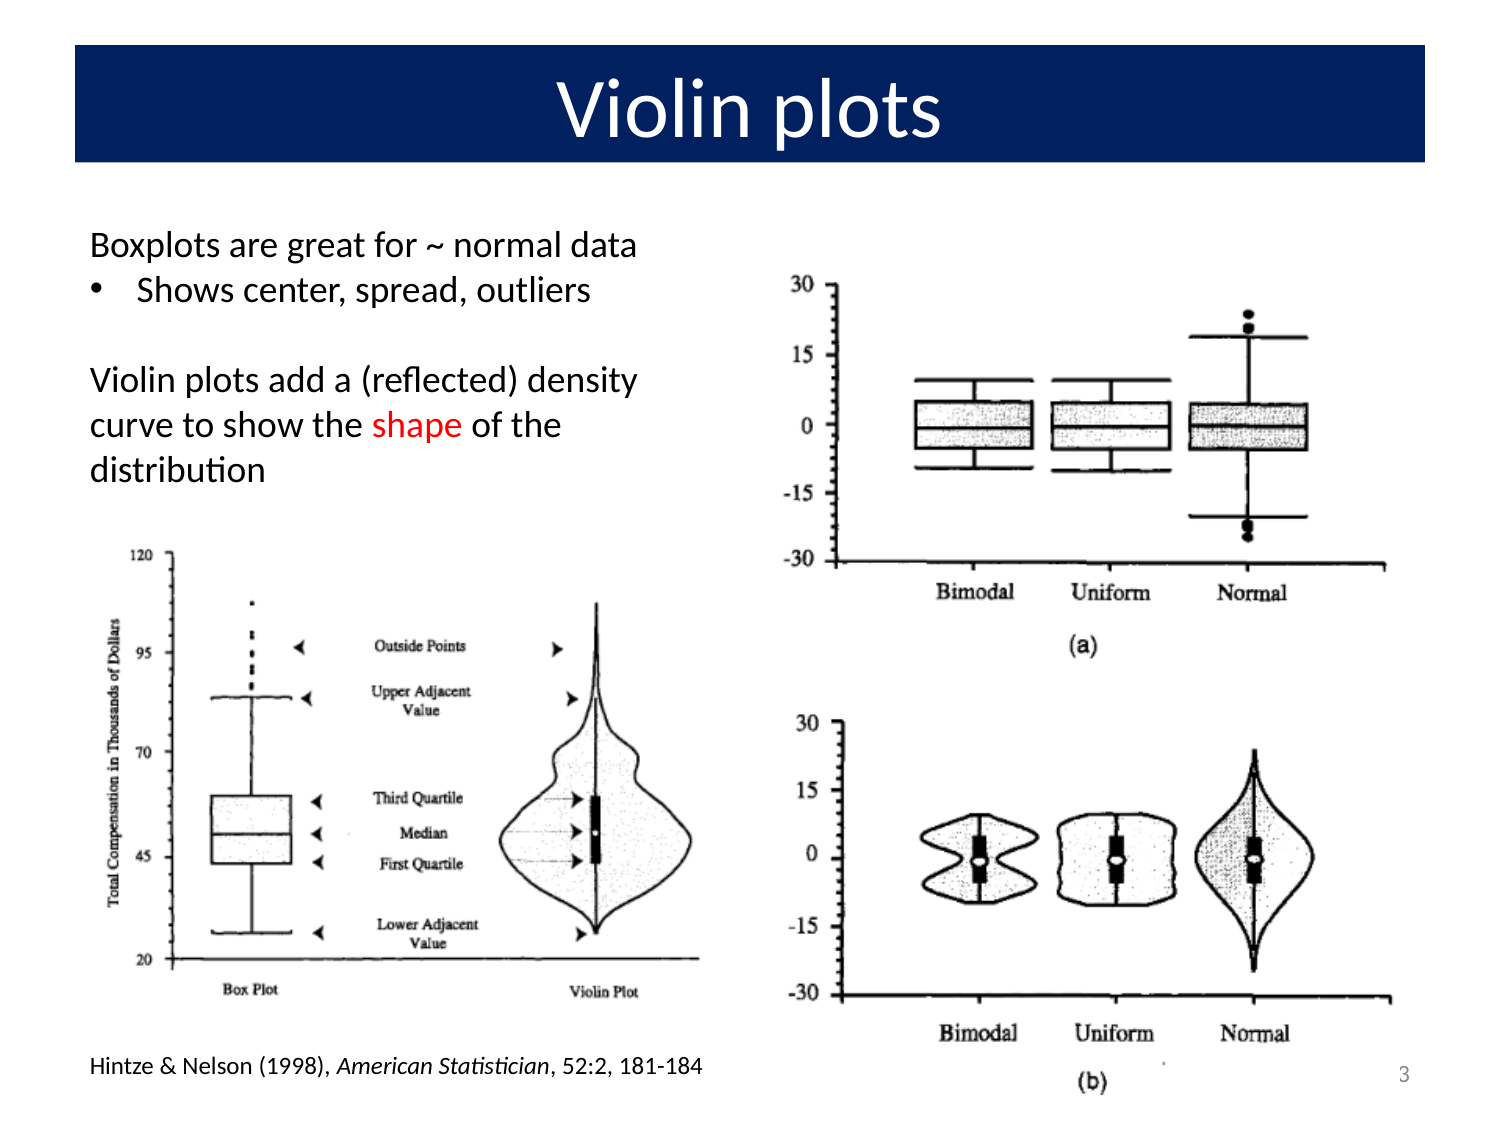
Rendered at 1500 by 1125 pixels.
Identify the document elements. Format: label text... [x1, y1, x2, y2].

slide_number 23 [1404, 1042, 1425, 1103]
picture [89, 537, 715, 1009]
text_box Hintze & Nelson (1998), American Statistician, 52:2, 181-184 [74, 1042, 750, 1088]
picture [769, 696, 1400, 1103]
text_box Boxplots are great for ~ normal data Shows center, spread, outliers Violin plots add a (reflected) density curve to show the shape of the distribution [74, 212, 736, 498]
title Violin plots [75, 45, 1425, 163]
picture [766, 258, 1403, 671]
